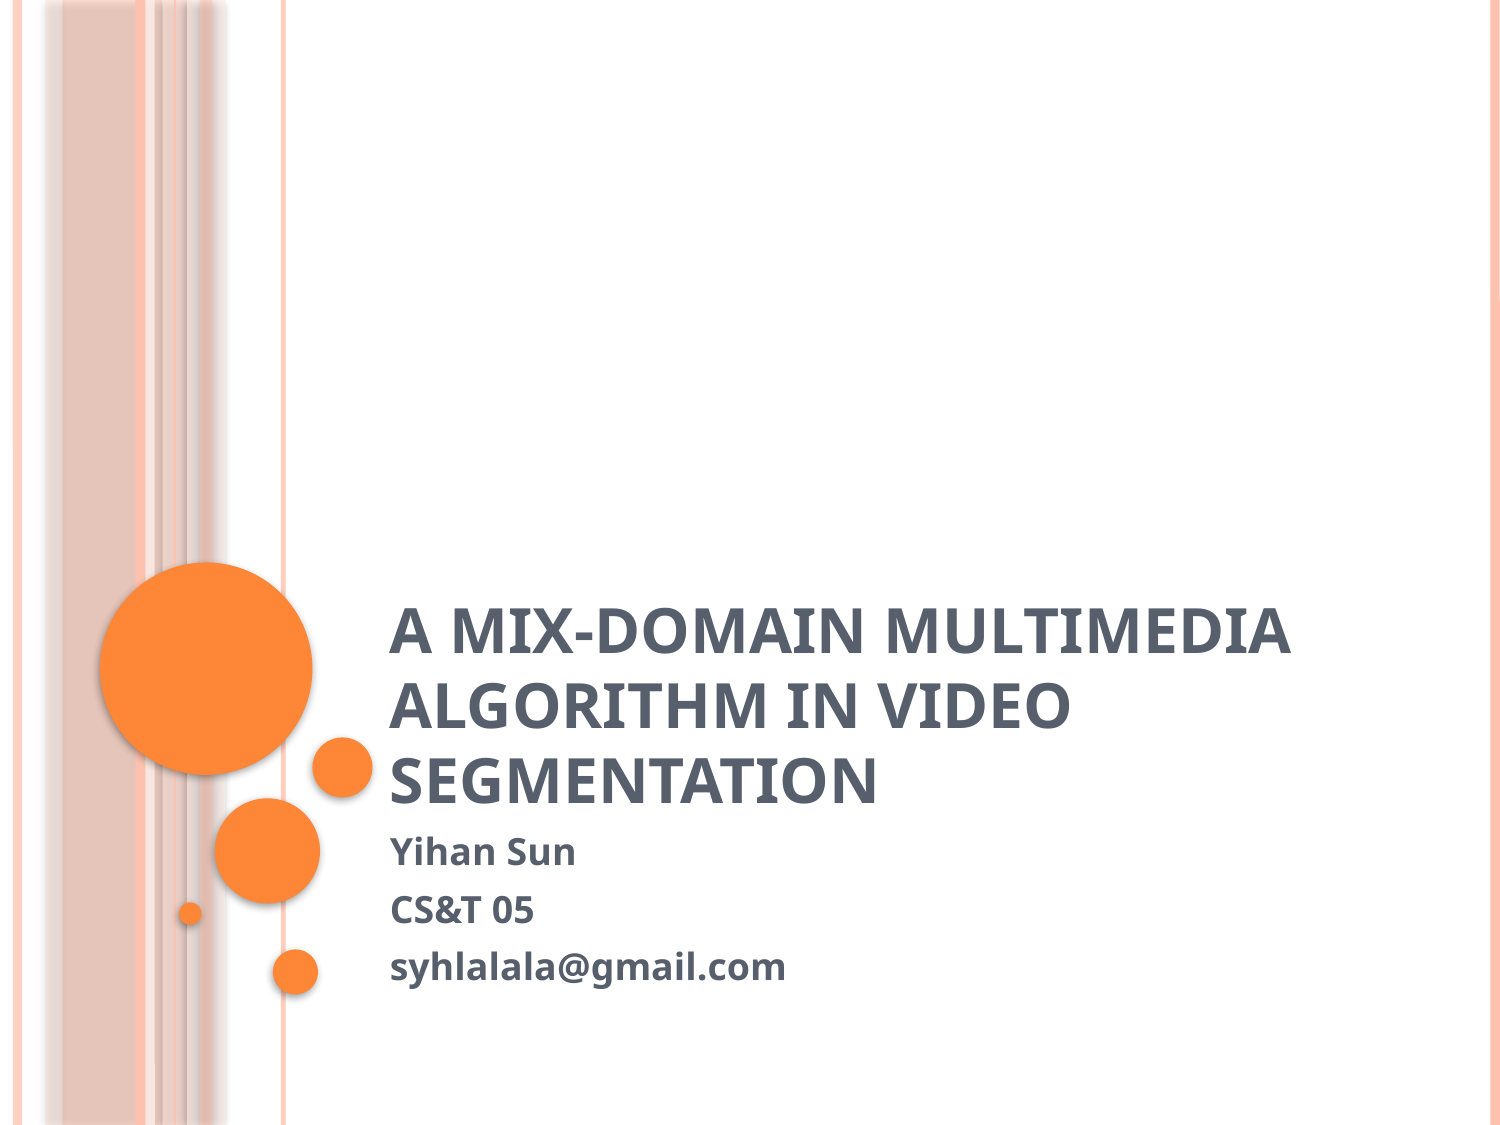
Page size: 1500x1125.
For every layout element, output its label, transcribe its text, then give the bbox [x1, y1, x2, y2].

subtitle Yihan Sun CS&T 05 syhlalala@gmail.com [375, 820, 1388, 1046]
title A Mix-domain Multimedia Algorithm in Video Segmentation [375, 512, 1388, 820]
